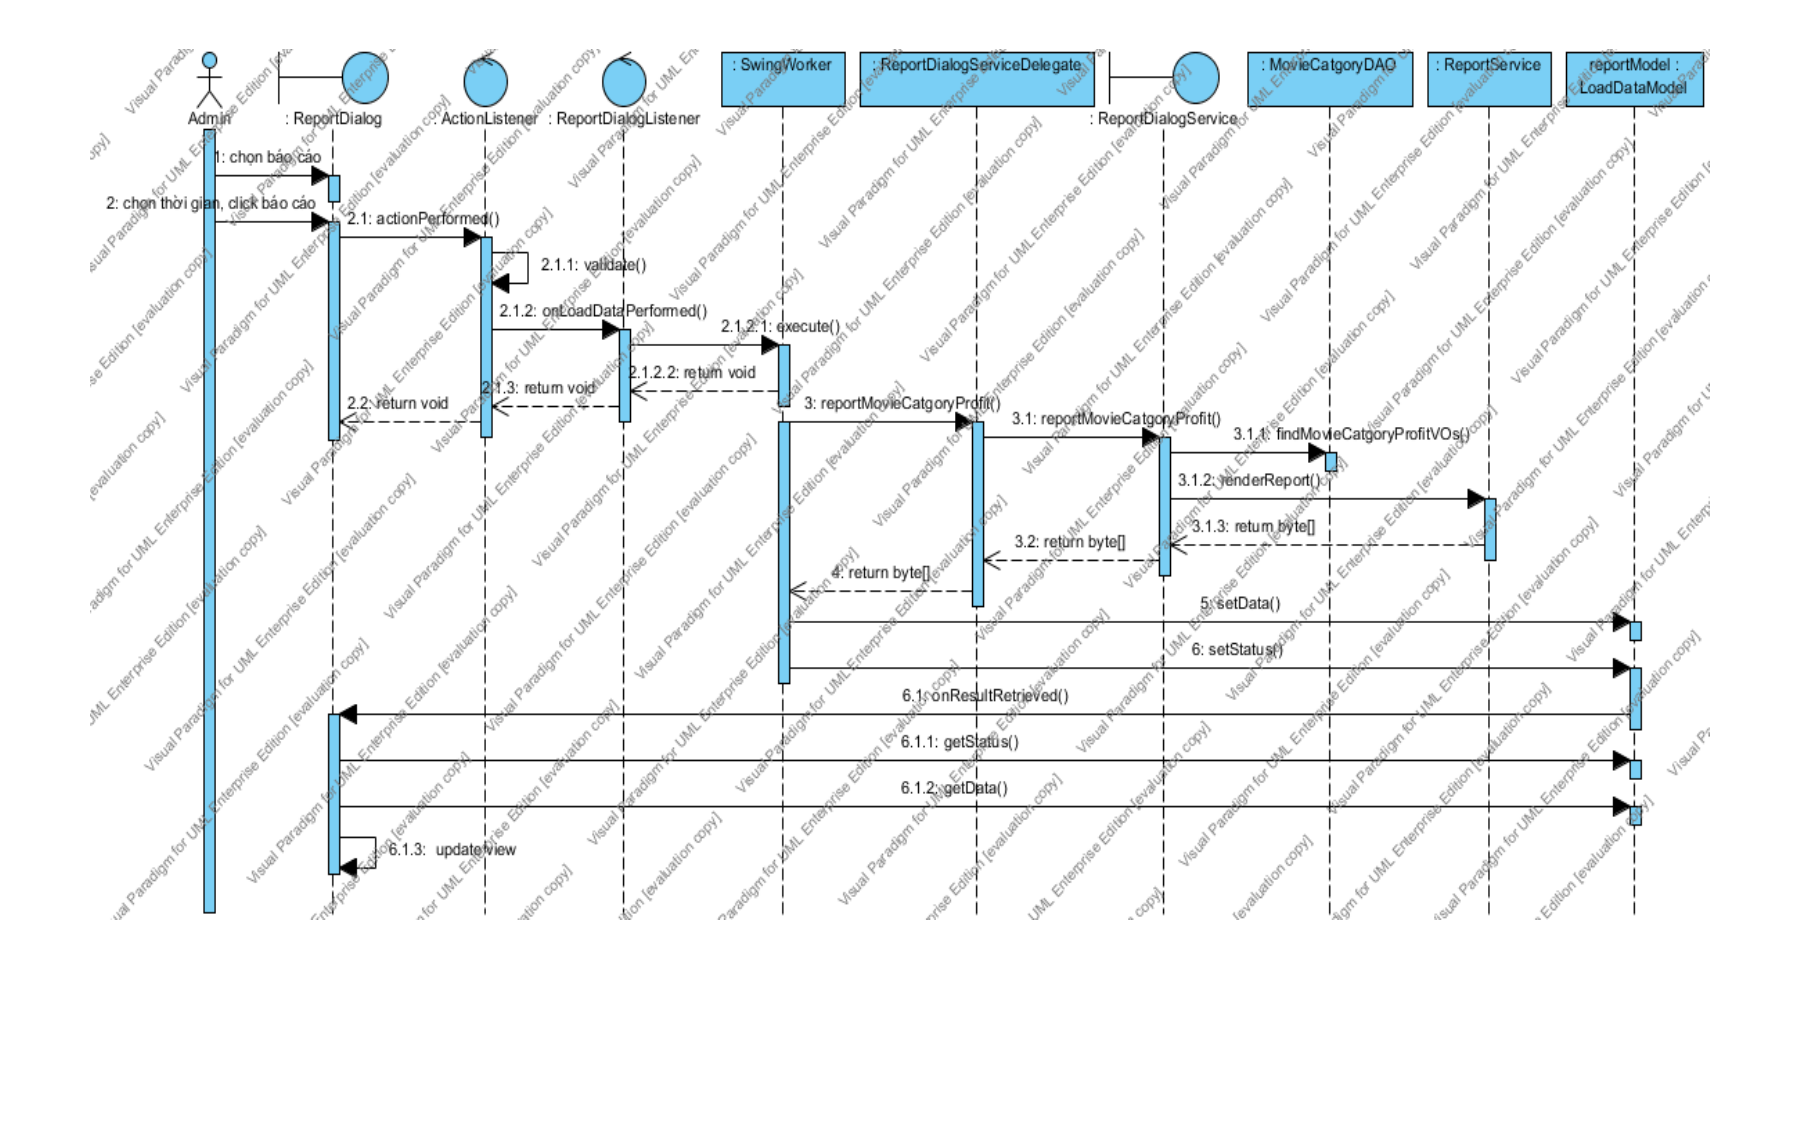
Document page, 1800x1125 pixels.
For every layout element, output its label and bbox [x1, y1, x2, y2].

list [89, 49, 1711, 920]
